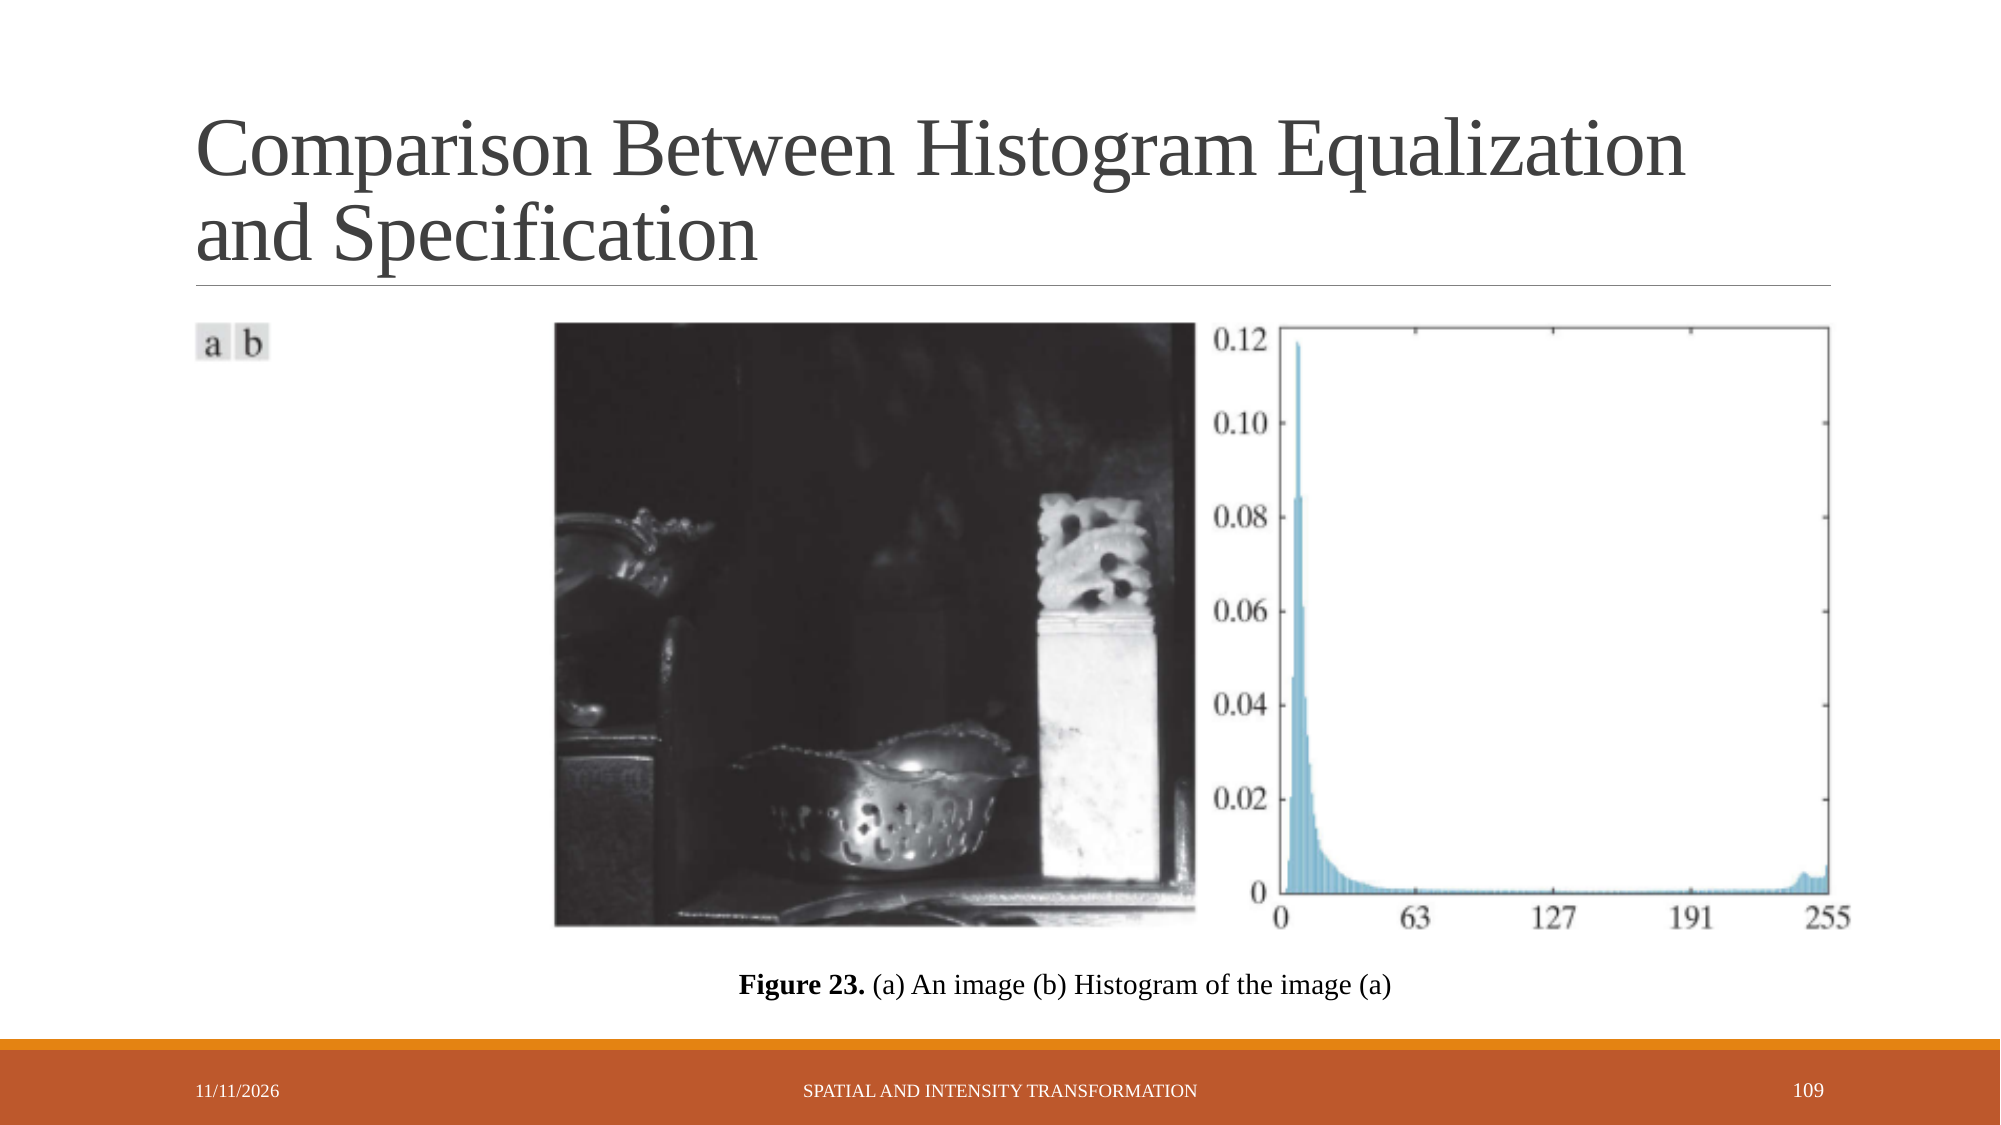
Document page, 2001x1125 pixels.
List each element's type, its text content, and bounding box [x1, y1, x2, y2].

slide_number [179, 1059, 586, 1120]
text_box Figure 23. (a) An image (b) Histogram of the image (a) [565, 961, 1566, 1043]
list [179, 301, 1870, 952]
footer Spatial and Intensity Transformation [604, 1059, 1396, 1120]
slide_number 109 [1624, 1059, 1840, 1120]
title Comparison Between Histogram Equalization and Specification [179, 47, 1830, 285]
